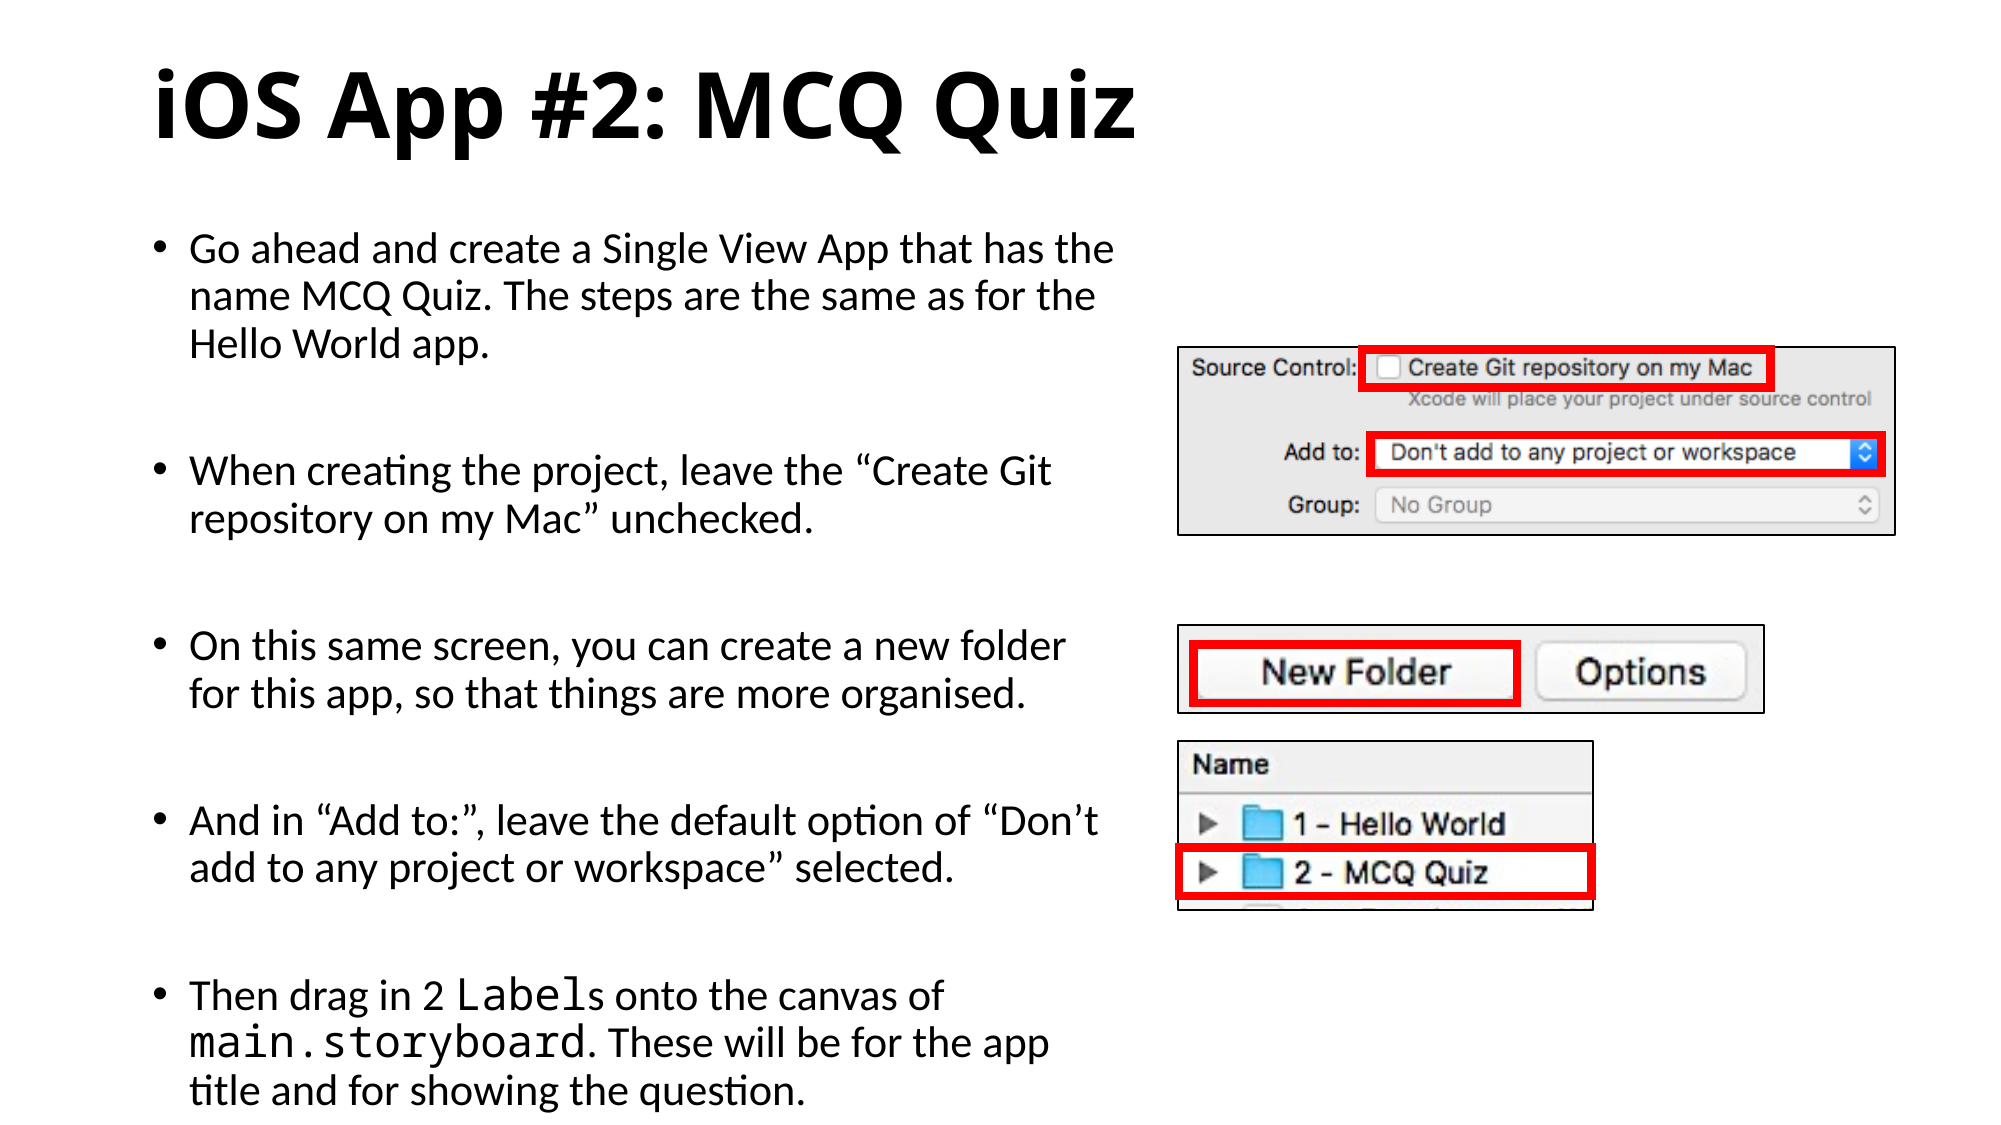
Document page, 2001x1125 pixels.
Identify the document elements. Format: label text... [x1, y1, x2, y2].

list Go ahead and create a Single View App that has the name MCQ Quiz. The steps are the same as for the Hello World app. When creating the project, leave the “Create Git repository on my Mac” unchecked. On this same screen, you can create a new folder for this app, so that things are more organised. And in “Add to:”, leave the default option of “Don’t add to any project or workspace” selected. Then drag in 2 Labels onto the canvas of main.storyboard. These will be for the app title and for showing the question. [137, 217, 1142, 1125]
picture [1179, 742, 1592, 910]
picture [1179, 348, 1894, 534]
title iOS App #2: MCQ Quiz [137, 0, 1863, 218]
picture [1179, 625, 1763, 712]
